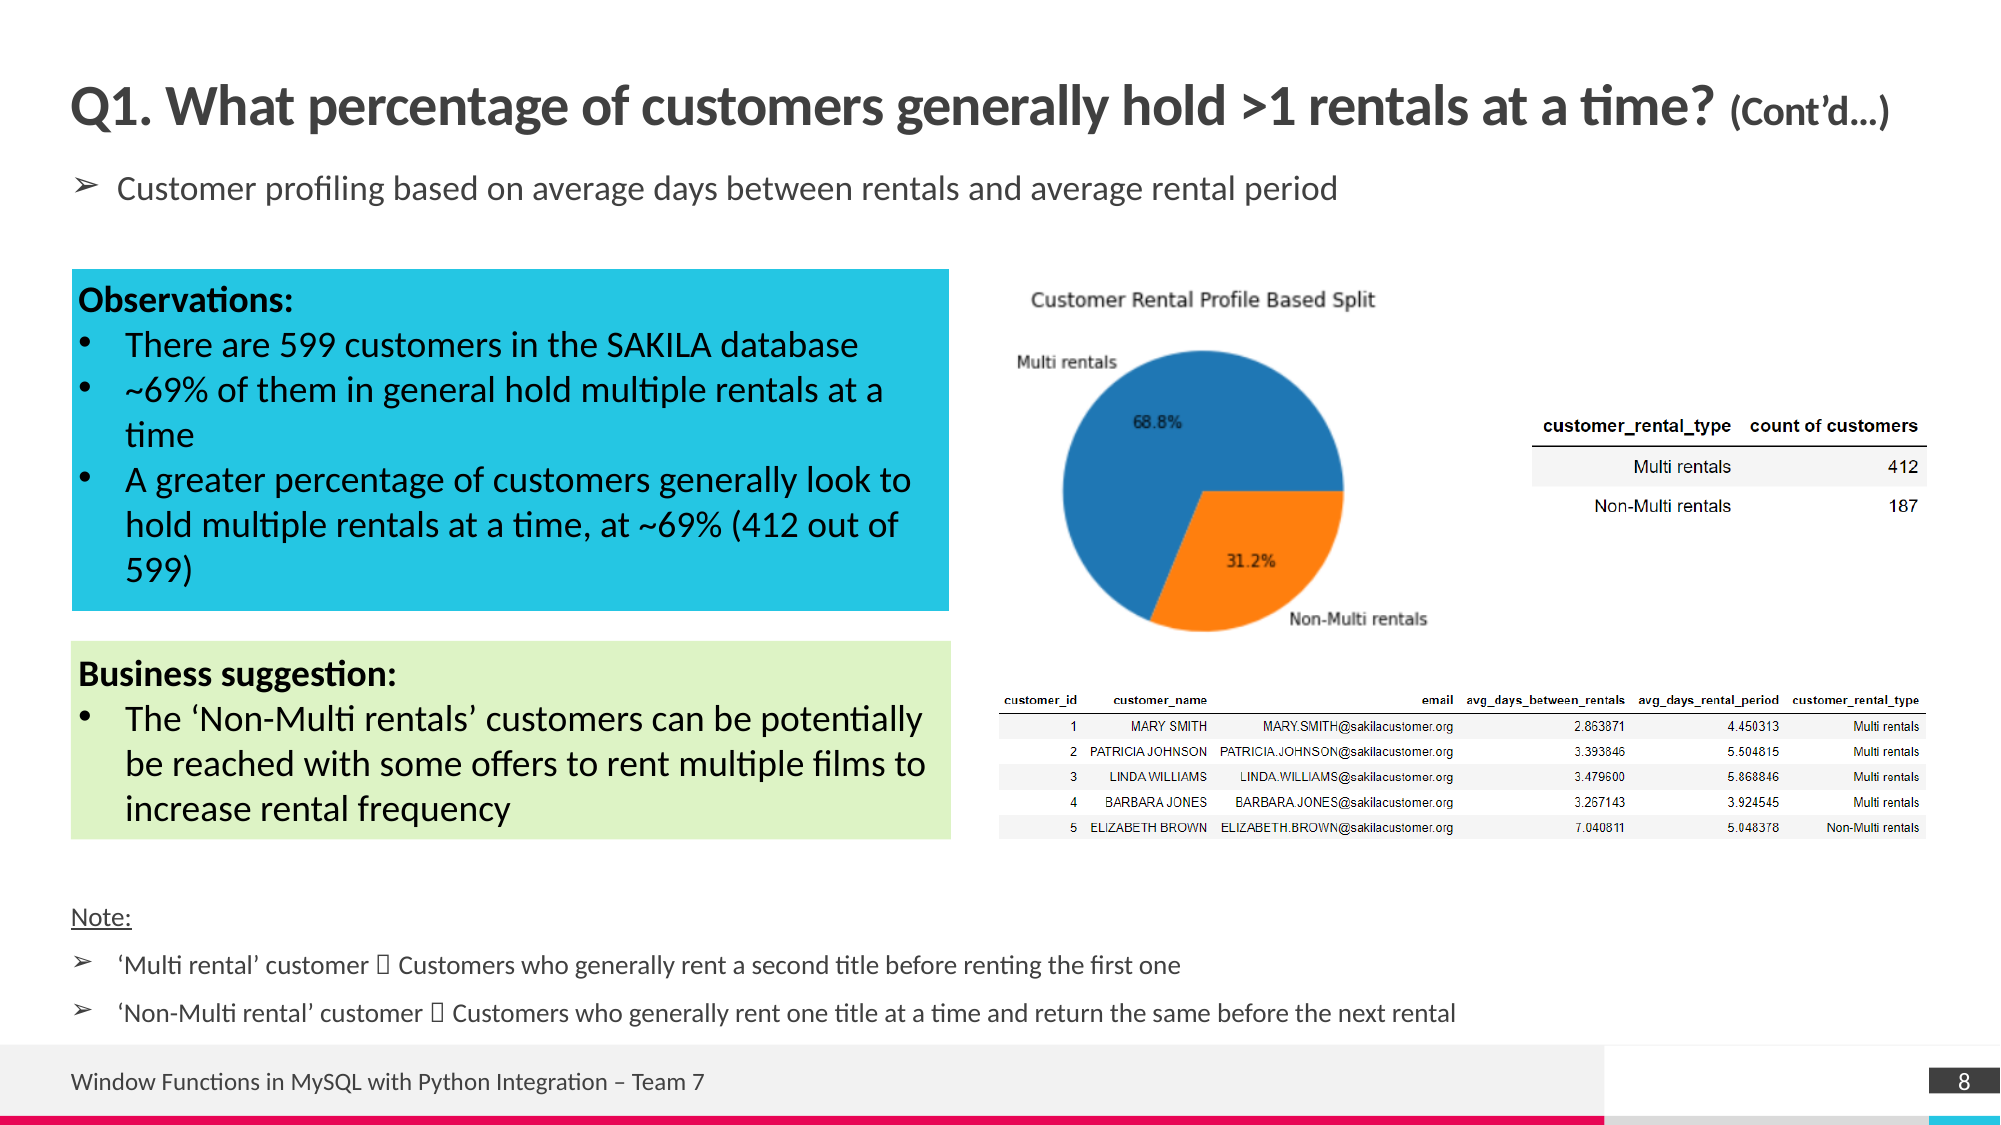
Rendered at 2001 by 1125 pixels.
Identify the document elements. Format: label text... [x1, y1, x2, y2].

text_box Business suggestion: The ‘Non-Multi rentals’ customers can be potentially be reached with some offers to rent multiple films to increase rental frequency [70, 640, 951, 840]
text_box Window Functions in MySQL with Python Integration – Team 7 [70, 1067, 1000, 1094]
text_box Observations: There are 599 customers in the SAKILA database ~69% of them in general hold multiple rentals at a time A greater percentage of customers generally look to hold multiple rentals at a time, at ~69% (412 out of 599) [70, 267, 951, 613]
picture [999, 281, 1443, 645]
title Q1. What percentage of customers generally hold >1 rentals at a time? (Cont’d…) [70, 70, 2000, 142]
picture [1531, 417, 1930, 519]
picture [999, 689, 1930, 839]
list Customer profiling based on average days between rentals and average rental period Note: ‘Multi rental’ customer  Customers who generally rent a second title before renting the first one ‘Non-Multi rental’ customer  Customers who generally rent one title at a time and return the same before the next rental [70, 170, 1946, 1049]
slide_number 8 [1929, 1067, 2000, 1094]
